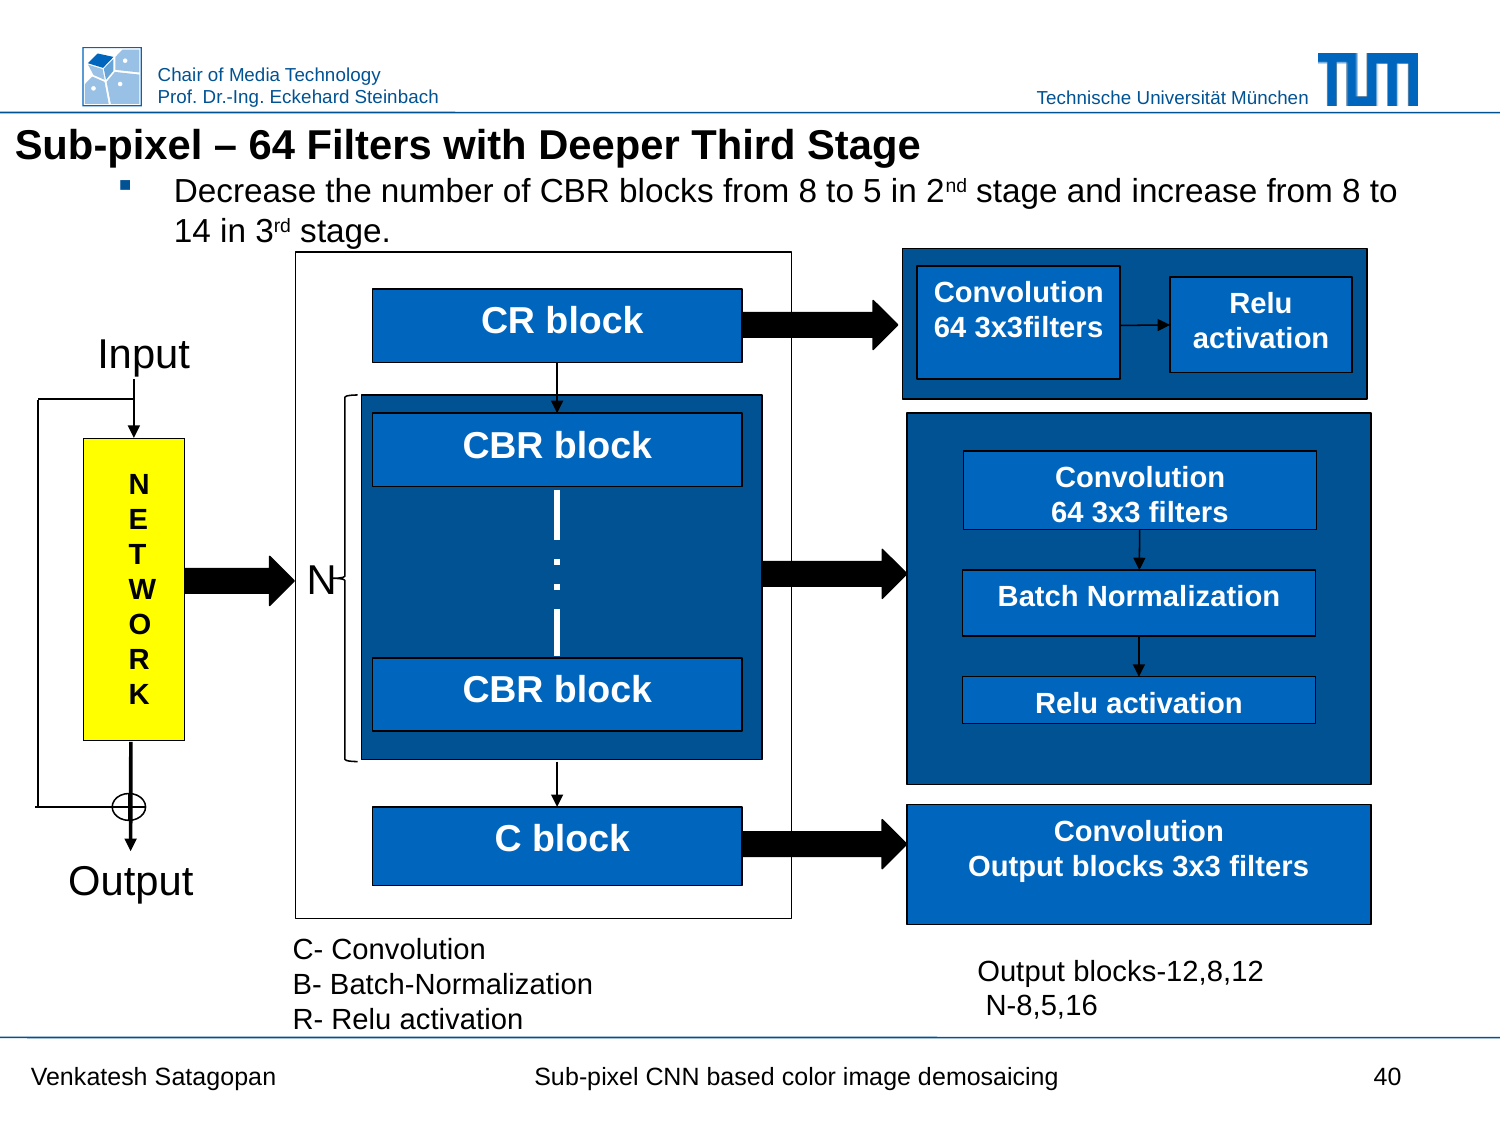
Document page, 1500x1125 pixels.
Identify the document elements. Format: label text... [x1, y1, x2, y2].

text_box [189, 556, 290, 606]
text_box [906, 412, 1372, 785]
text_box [295, 251, 792, 919]
text_box [797, 300, 897, 350]
footer Venkatesh Satagopan Sub-pixel CNN based color image demosaicing [15, 1049, 1190, 1101]
text_box Output blocks-12,8,12 N-8,5,16 [962, 944, 1427, 1030]
text_box [797, 549, 901, 599]
picture [1318, 53, 1418, 106]
text_box Decrease the number of CBR blocks from 8 to 5 in 2nd stage and increase from 8 to 14 in 3rd stage. [27, 161, 1427, 257]
text_box [136, 794, 146, 806]
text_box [902, 248, 1368, 400]
text_box Input [38, 319, 205, 384]
text_box [797, 819, 907, 869]
text_box Output [49, 846, 208, 912]
text_box Sub-pixel – 64 Filters with Deeper Third Stage [0, 110, 968, 176]
text_box Convolution Output blocks 3x3 filters [906, 804, 1372, 925]
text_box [82, 438, 185, 741]
text_box C- Convolution B- Batch-Normalization R- Relu activation [277, 923, 742, 1043]
text_box [115, 815, 125, 820]
text_box [112, 793, 125, 806]
slide_number 40 [1219, 1049, 1417, 1101]
